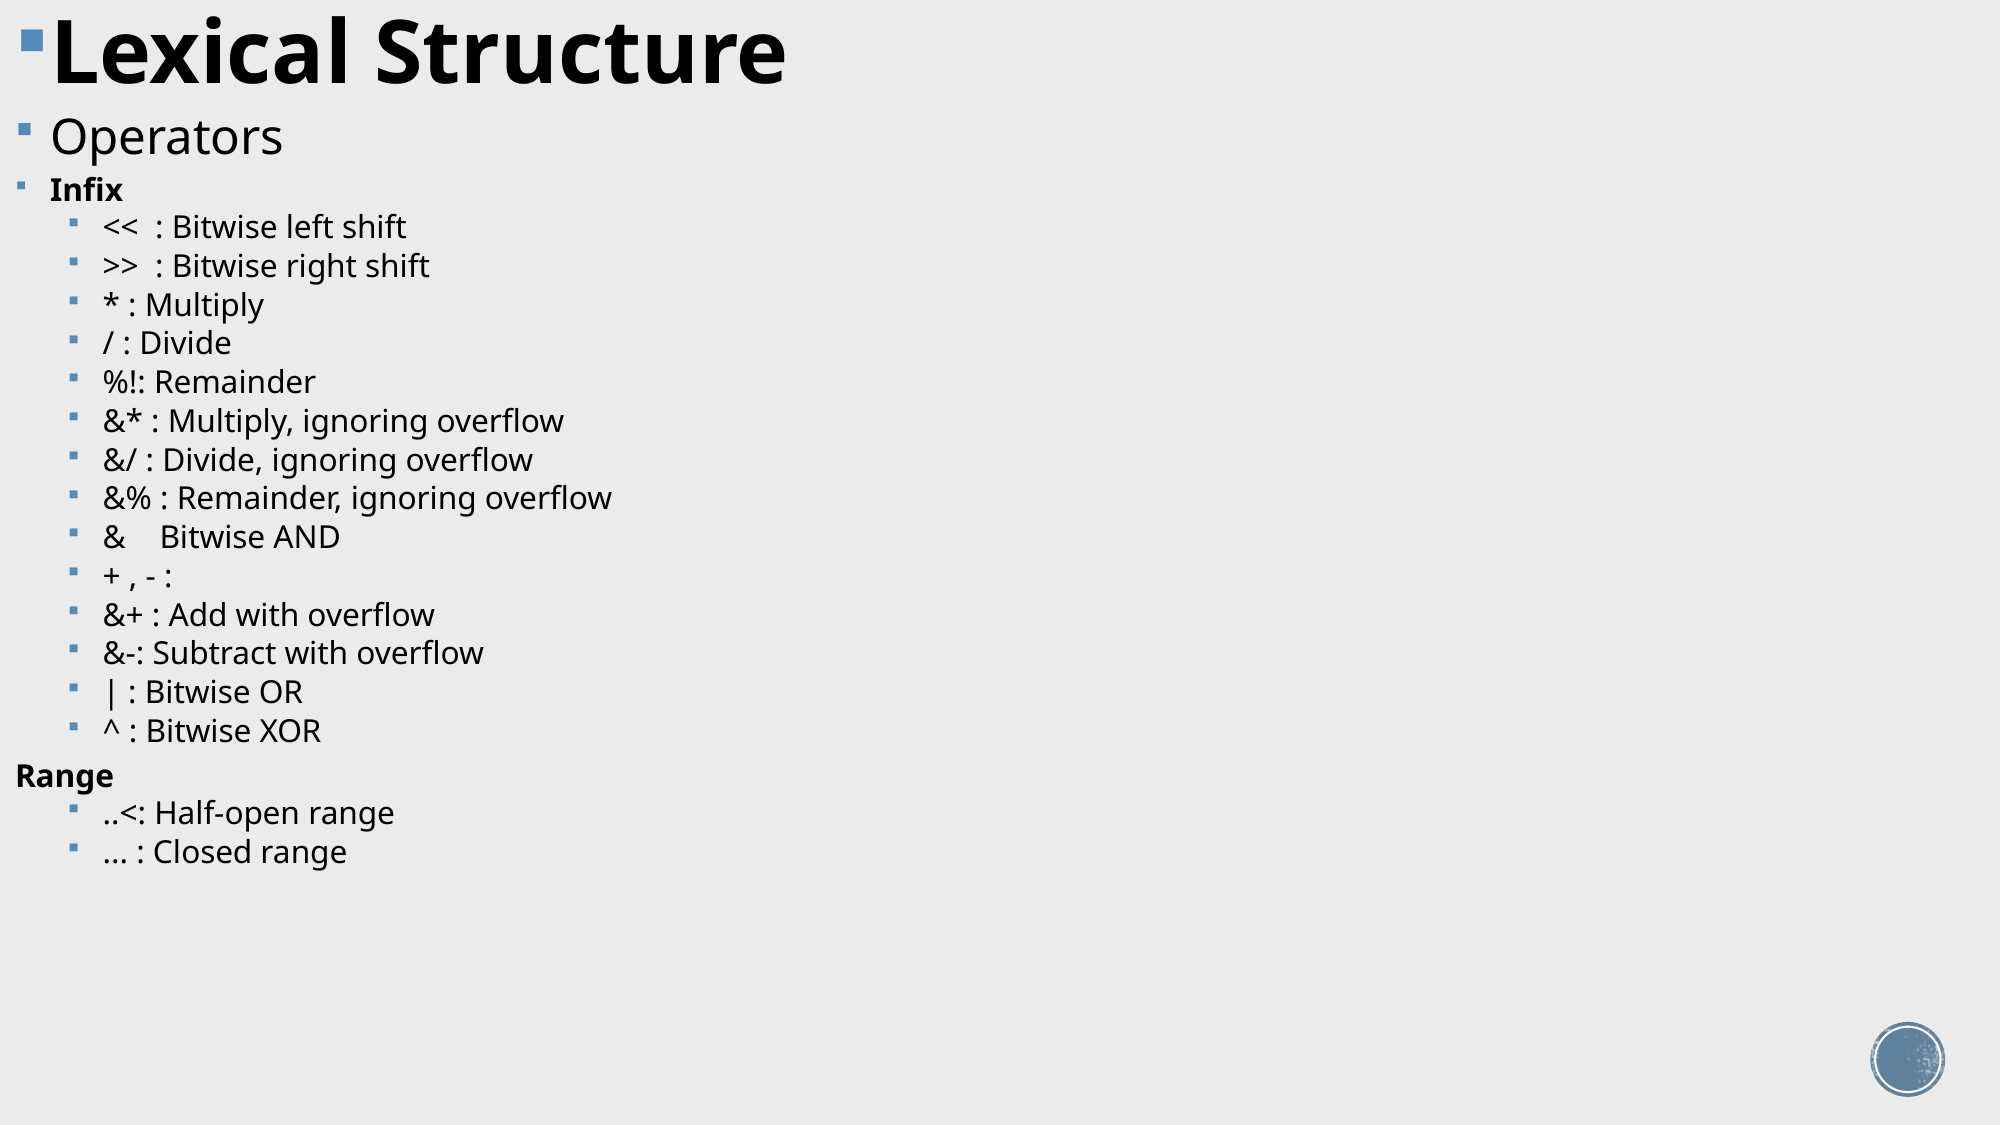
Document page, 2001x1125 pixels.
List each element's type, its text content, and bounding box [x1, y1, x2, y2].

list Lexical Structure Operators Infix << : Bitwise left shift >> : Bitwise right shift * : Multiply / : Divide %!: Remainder &* : Multiply, ignoring overflow &/ : Divide, ignoring overflow &% : Remainder, ignoring overflow & Bitwise AND + , - : &+ : Add with overflow &-: Subtract with overflow | : Bitwise OR ^ : Bitwise XOR Range ..<: Half-open range ... : Closed range [0, 0, 1826, 1013]
